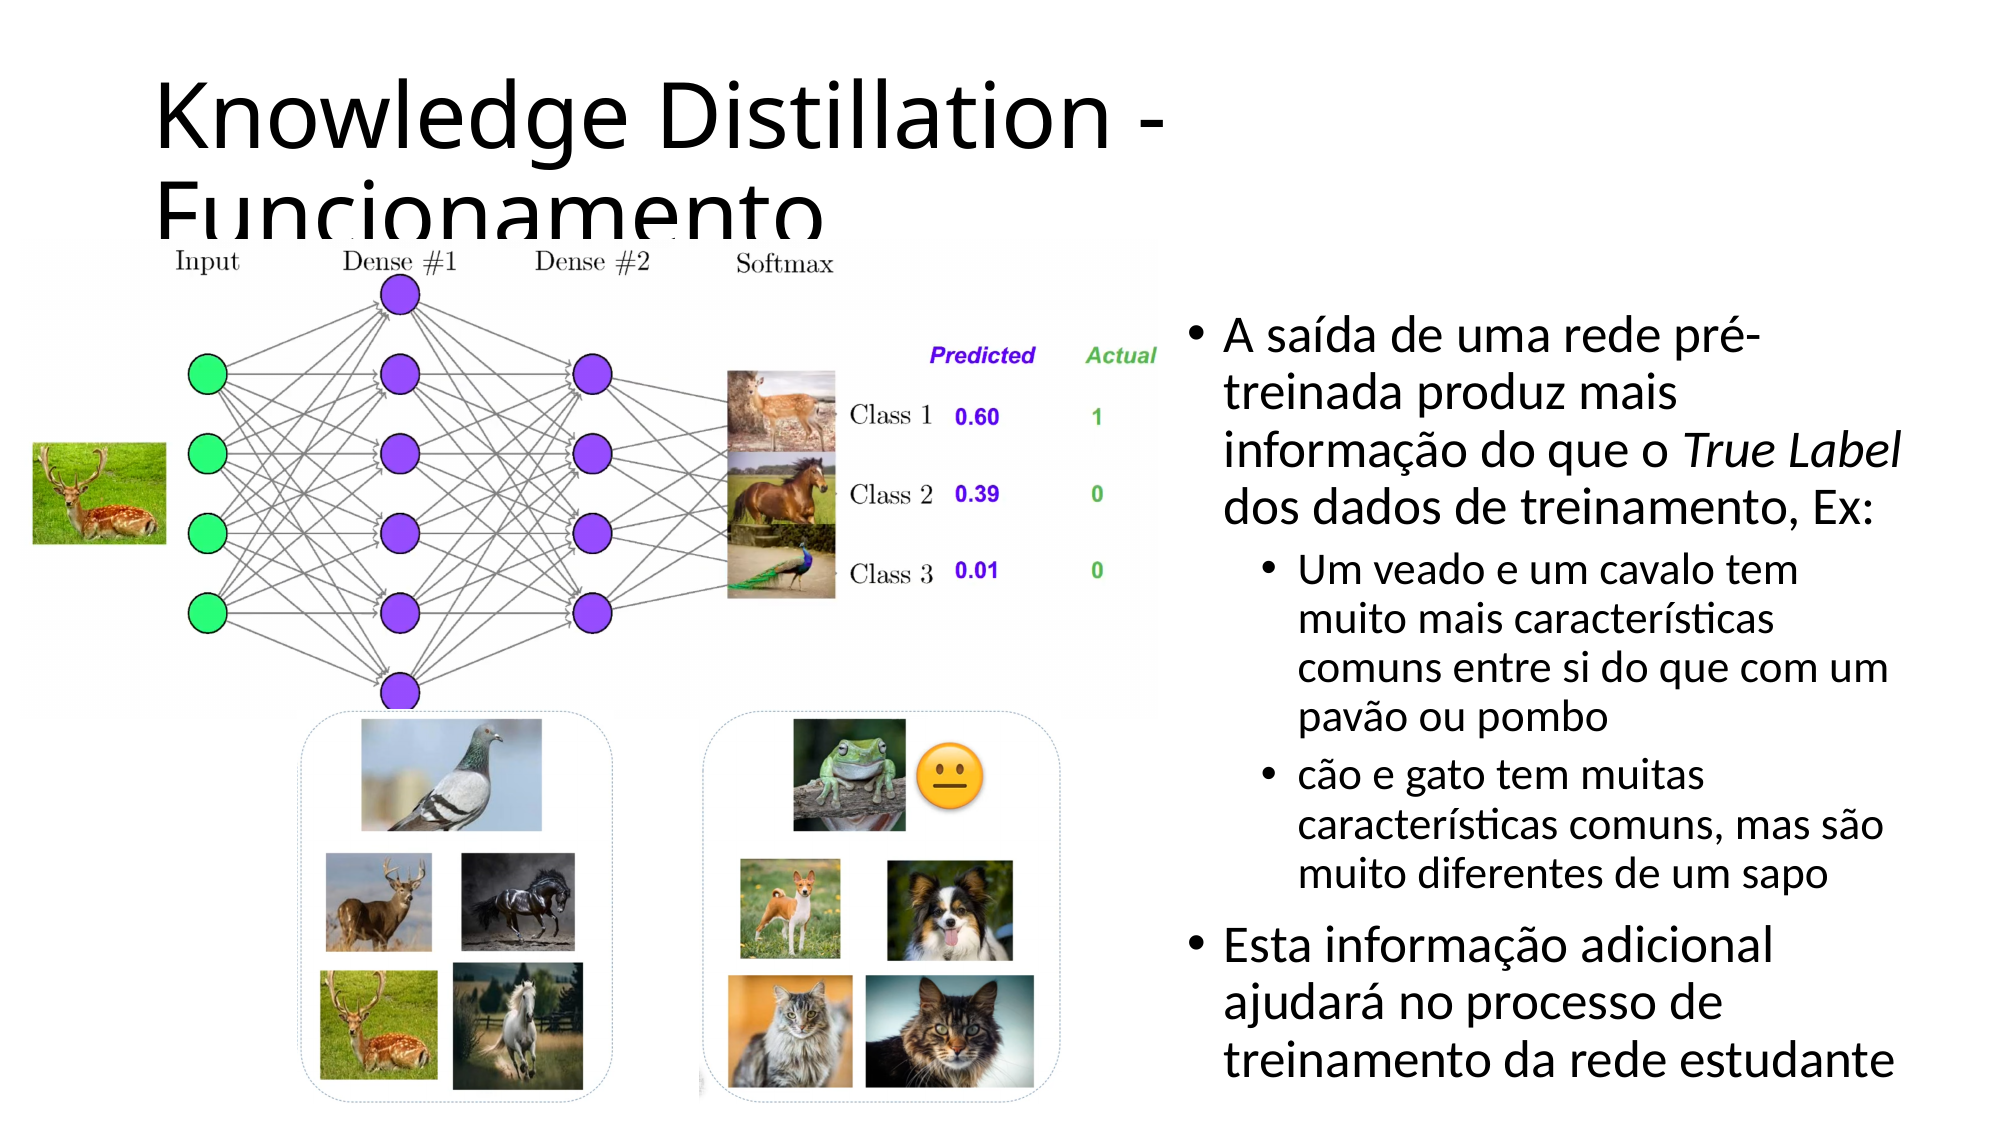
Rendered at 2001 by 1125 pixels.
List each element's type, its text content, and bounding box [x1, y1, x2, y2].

picture [699, 709, 1062, 1104]
title Knowledge Distillation - Funcionamento [137, 59, 1863, 278]
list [19, 239, 1158, 719]
picture [297, 709, 615, 1104]
text_box A saída de uma rede pré-treinada produz mais informação do que o True Label dos dados de treinamento, Ex: Um veado e um cavalo tem muito mais características comuns entre si do que com um pavão ou pombo cão e gato tem muitas características comuns, mas são muito diferentes de um sapo Esta informação adicional ajudará no processo de treinamento da rede estudante [1172, 299, 1931, 1101]
